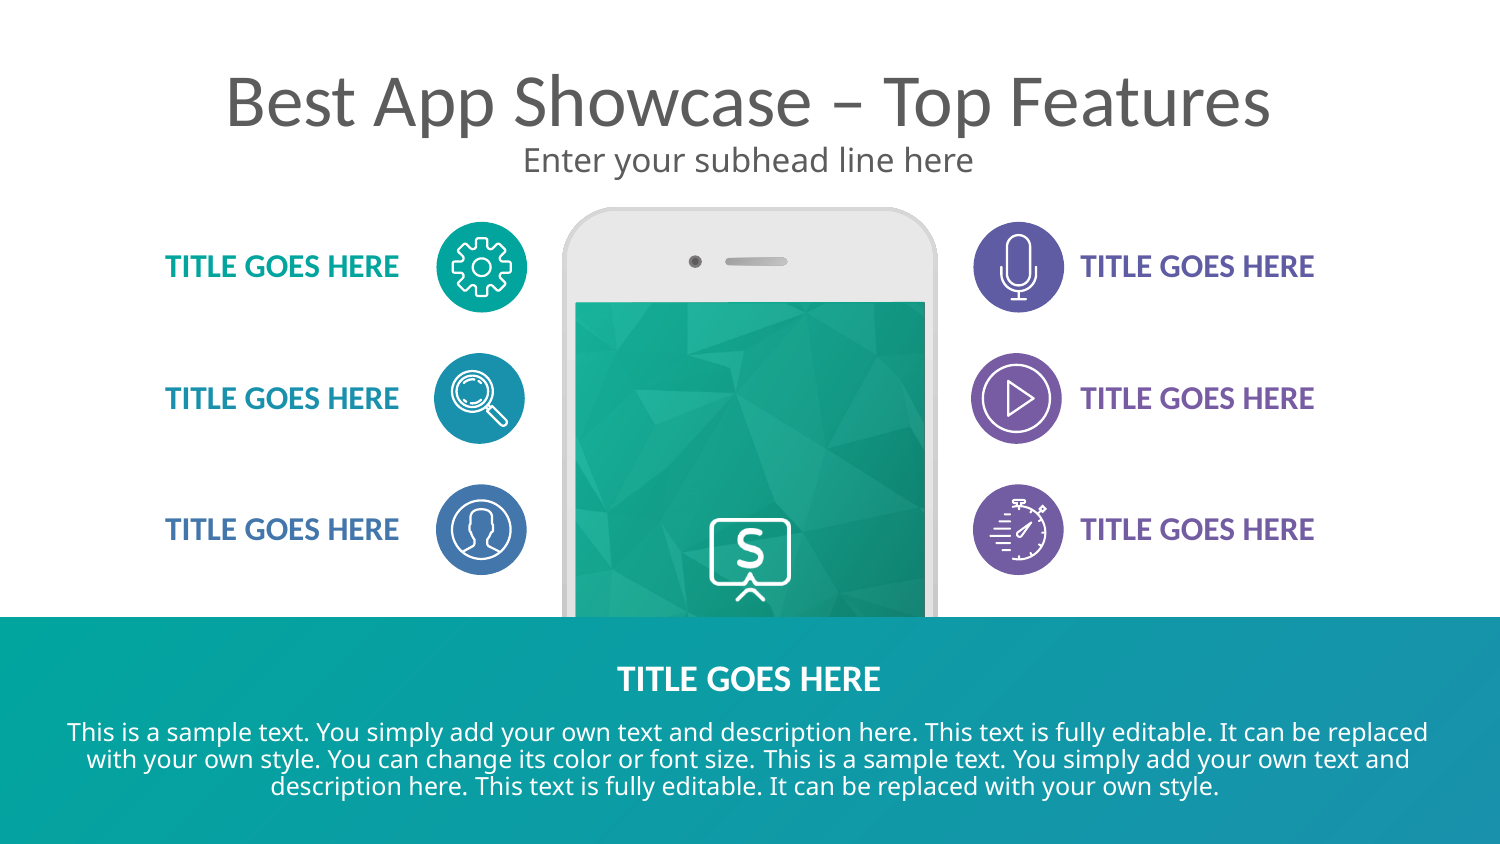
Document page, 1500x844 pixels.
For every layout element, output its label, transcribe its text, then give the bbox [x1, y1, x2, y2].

text_box TITLE GOES HERE [154, 511, 400, 548]
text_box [972, 484, 1064, 576]
list Enter your subhead line here [62, 144, 1436, 174]
picture [575, 301, 925, 844]
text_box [970, 352, 1062, 445]
text_box [941, 617, 1500, 844]
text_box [562, 206, 938, 844]
text_box TITLE GOES HERE [154, 380, 400, 417]
text_box TITLE GOES HERE [1080, 380, 1340, 417]
text_box TITLE GOES HERE [158, 249, 400, 286]
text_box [973, 221, 1065, 313]
text_box [0, 617, 557, 844]
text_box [435, 484, 527, 576]
text_box TITLE GOES HERE This is a sample text. You simply add your own text and description here. This text is fully editable. It can be replaced with your own style. You can change its color or font size. This is a sample text. You simply add your own text and description here. This text is fully editable. It can be replaced with your own style. [941, 658, 1436, 801]
title Best App Showcase – Top Features [62, 55, 1436, 138]
text_box TITLE GOES HERE [1080, 511, 1340, 548]
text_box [433, 352, 525, 445]
text_box TITLE GOES HERE [1080, 249, 1340, 286]
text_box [436, 221, 528, 313]
text_box TITLE GOES HERE This is a sample text. You simply add your own text and description here. This text is fully editable. It can be replaced with your own style. You can change its color or font size. This is a sample text. You simply add your own text and description here. This text is fully editable. It can be replaced with your own style. [62, 658, 557, 801]
